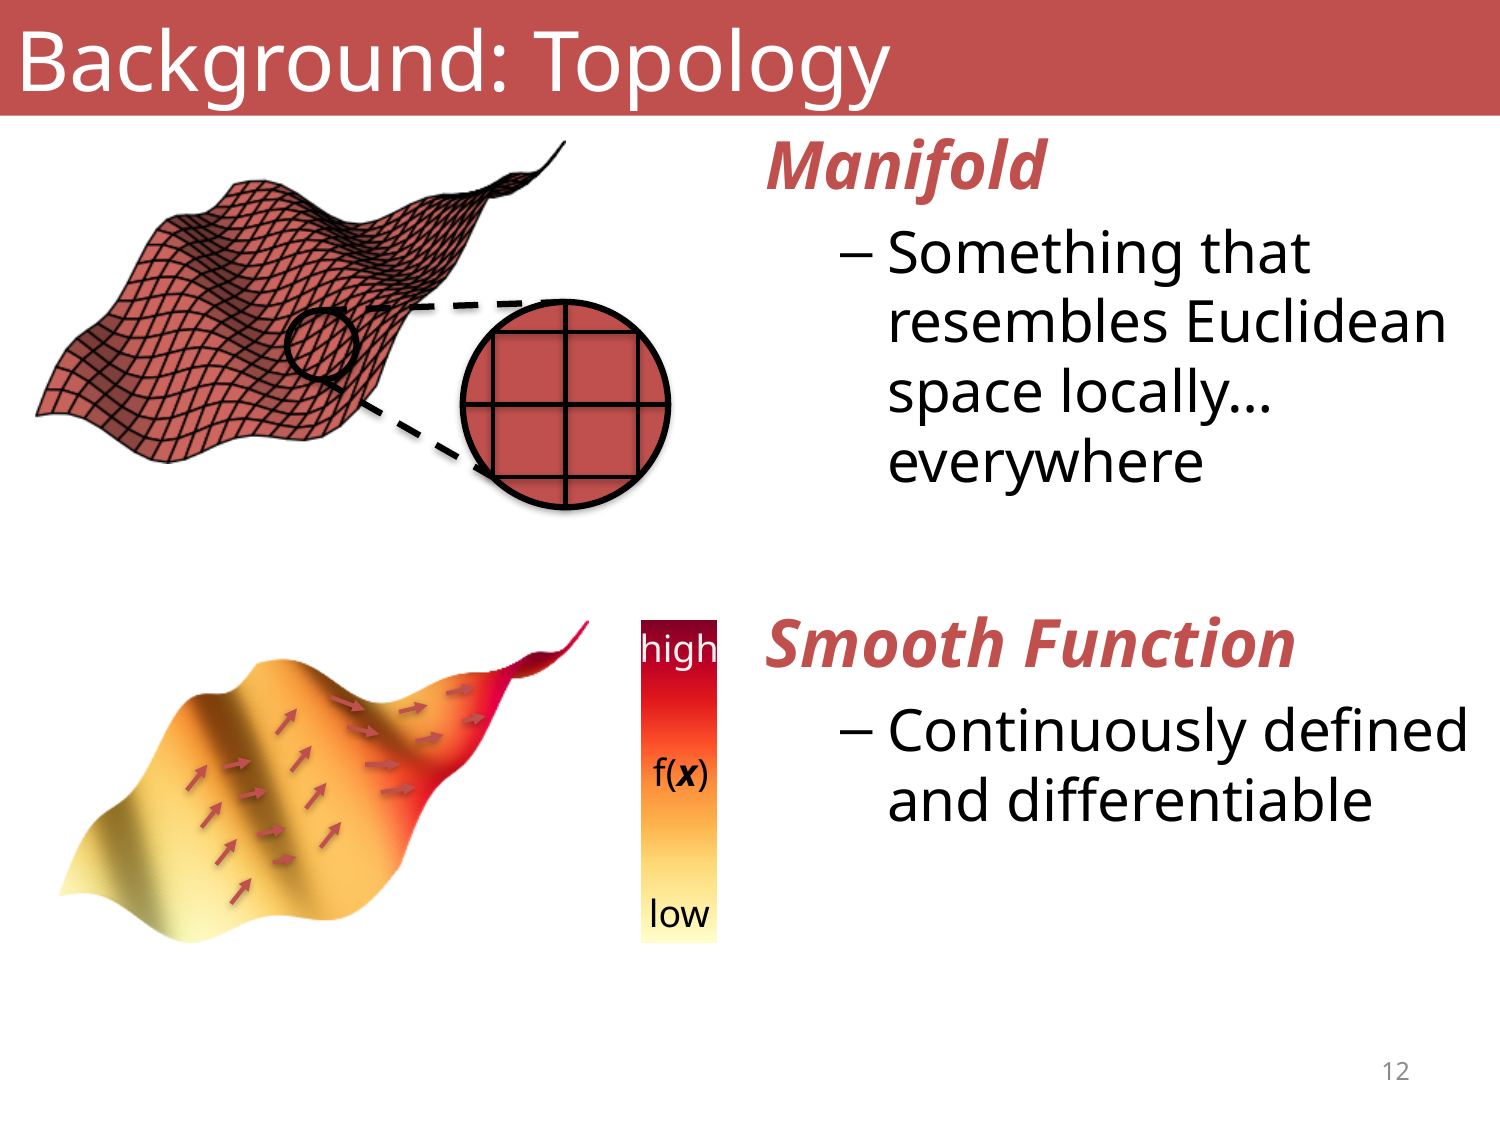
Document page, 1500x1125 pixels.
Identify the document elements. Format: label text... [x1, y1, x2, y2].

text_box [629, 617, 729, 943]
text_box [462, 301, 669, 508]
list Manifold Something that resembles Euclidean space locally…everywhere Smooth Function Continuously defined and differentiable [750, 115, 1500, 1125]
picture [59, 619, 590, 943]
picture [35, 140, 566, 464]
slide_number 12 [1074, 1042, 1425, 1103]
title Background: Topology [0, 0, 1500, 116]
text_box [186, 686, 486, 904]
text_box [321, 301, 461, 478]
